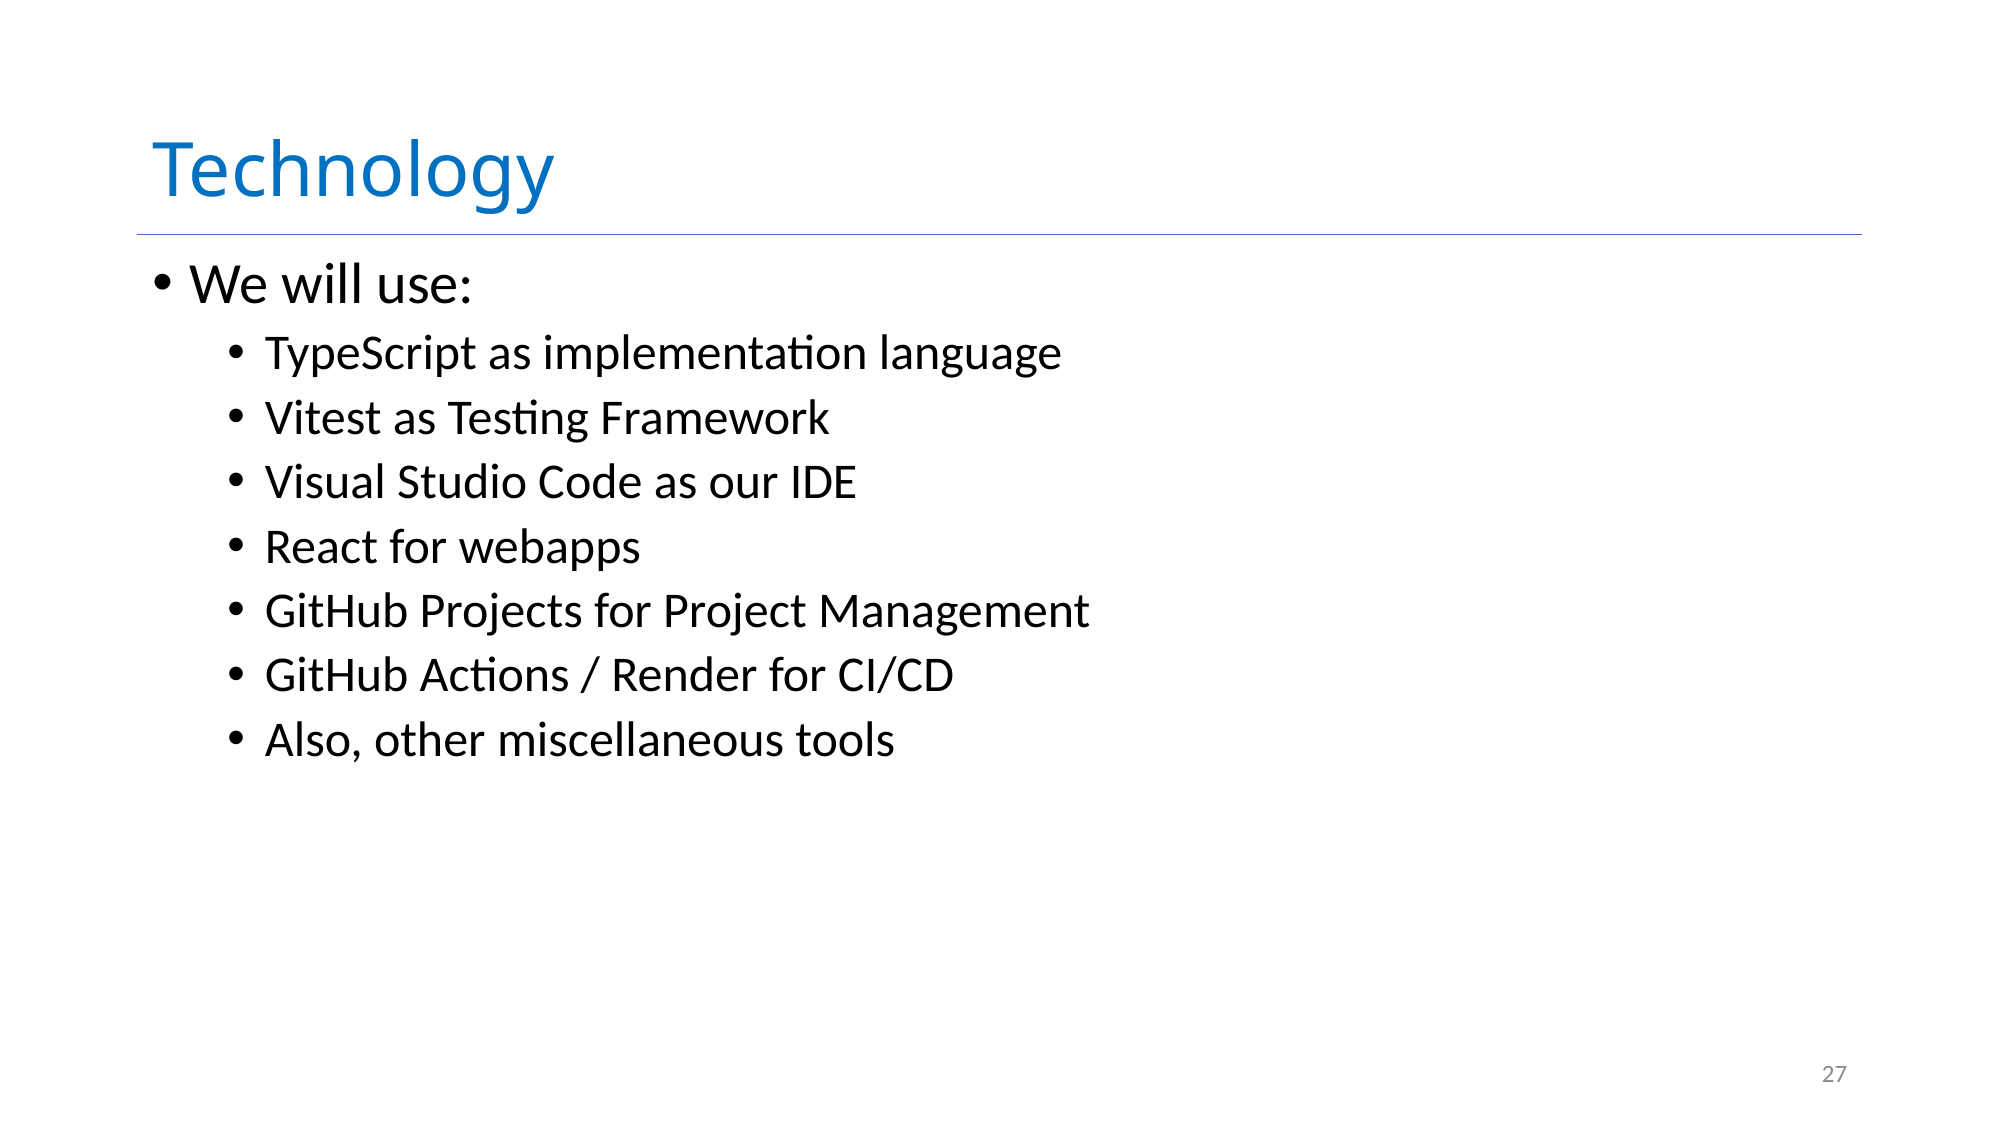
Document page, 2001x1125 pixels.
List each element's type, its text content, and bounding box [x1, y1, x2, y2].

slide_number 27 [1412, 1042, 1863, 1103]
title Technology [137, 3, 1863, 221]
list We will use: TypeScript as implementation language Vitest as Testing Framework Visual Studio Code as our IDE React for webapps GitHub Projects for Project Management GitHub Actions / Render for CI/CD Also, other miscellaneous tools [137, 246, 1432, 960]
